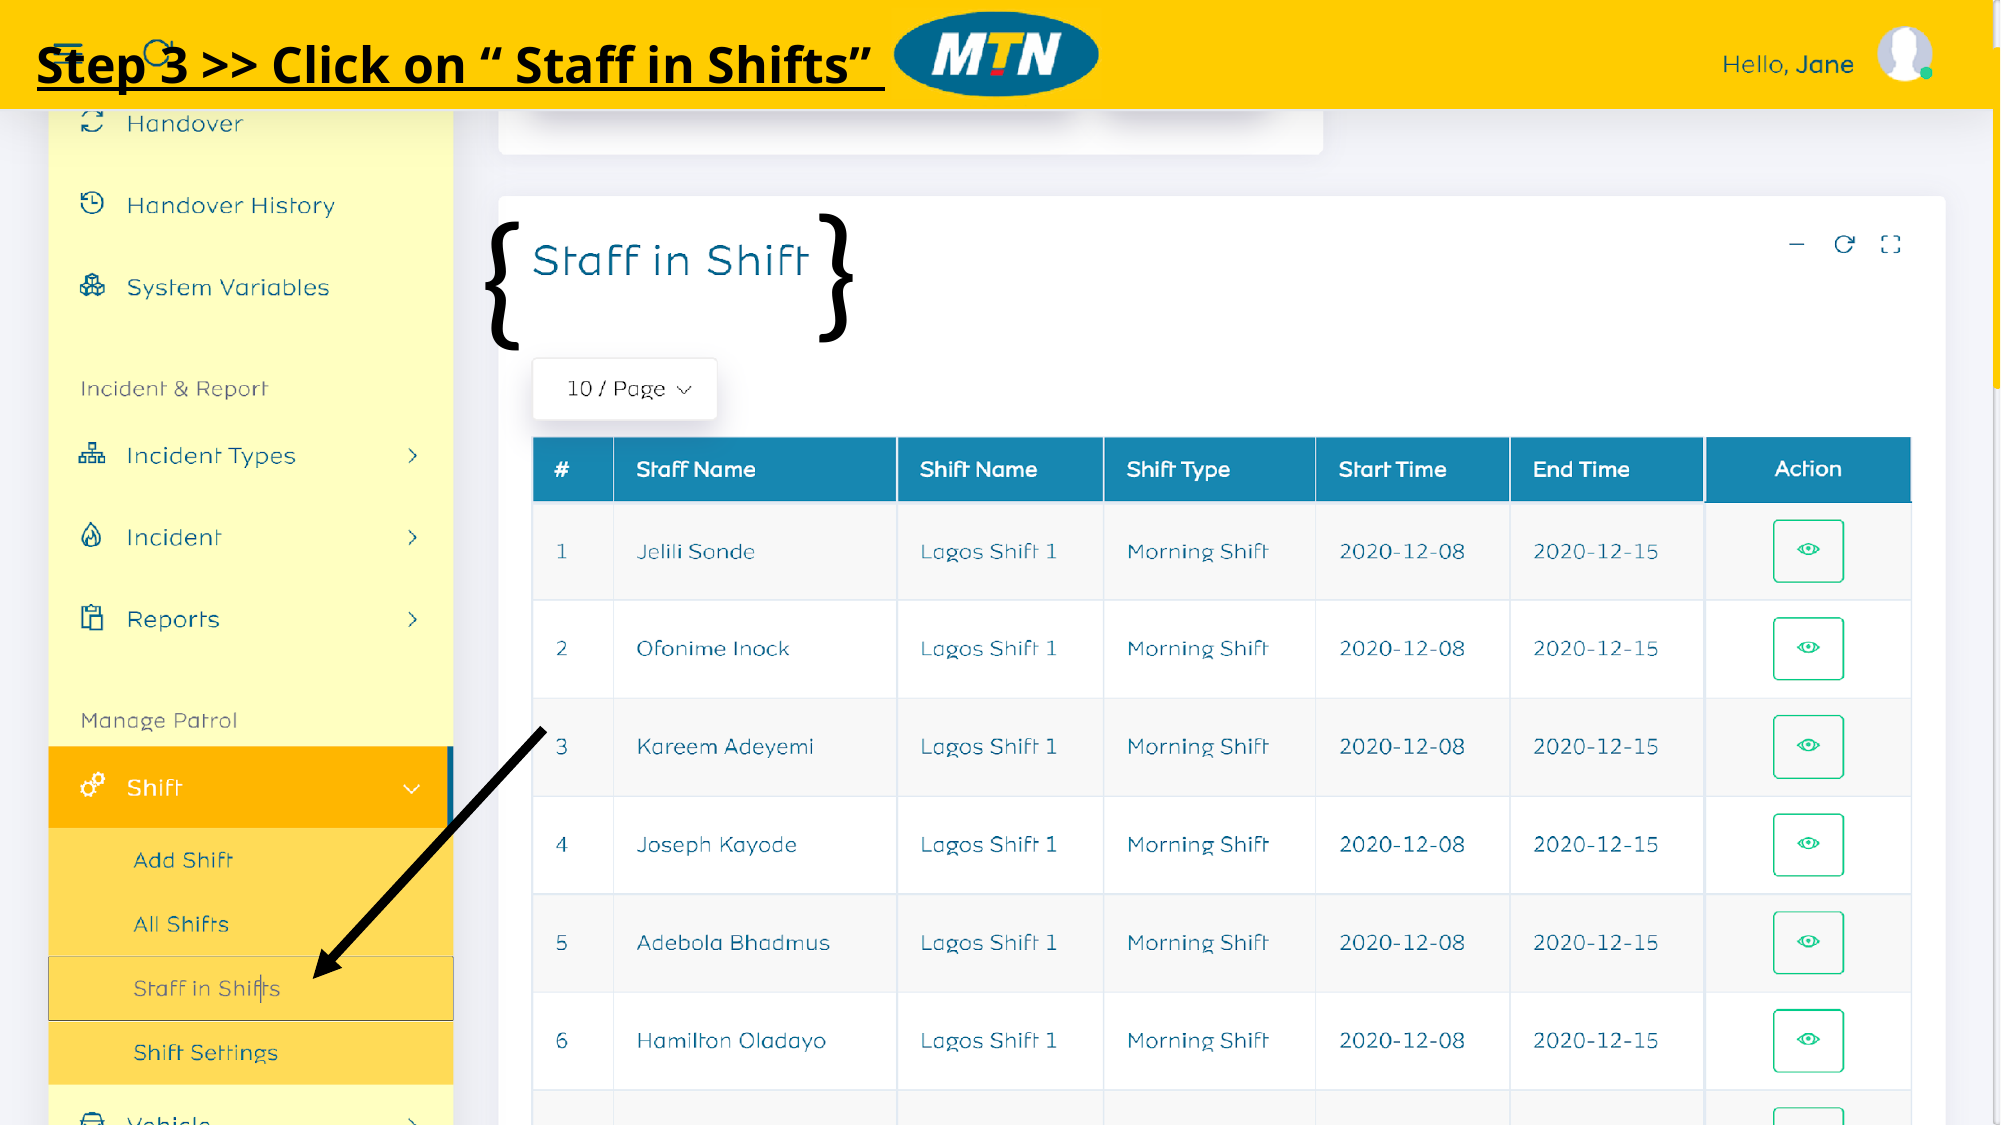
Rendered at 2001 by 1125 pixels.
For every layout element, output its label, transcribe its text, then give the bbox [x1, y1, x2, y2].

text_box { [465, 173, 544, 369]
picture [988, 33, 1024, 75]
text_box { [779, 196, 874, 392]
picture [967, 33, 987, 74]
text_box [312, 728, 544, 980]
text_box Step 3 >> Click on “ Staff in Shifts” [0, 25, 967, 101]
picture [1018, 33, 1061, 74]
picture [0, 0, 2001, 1125]
